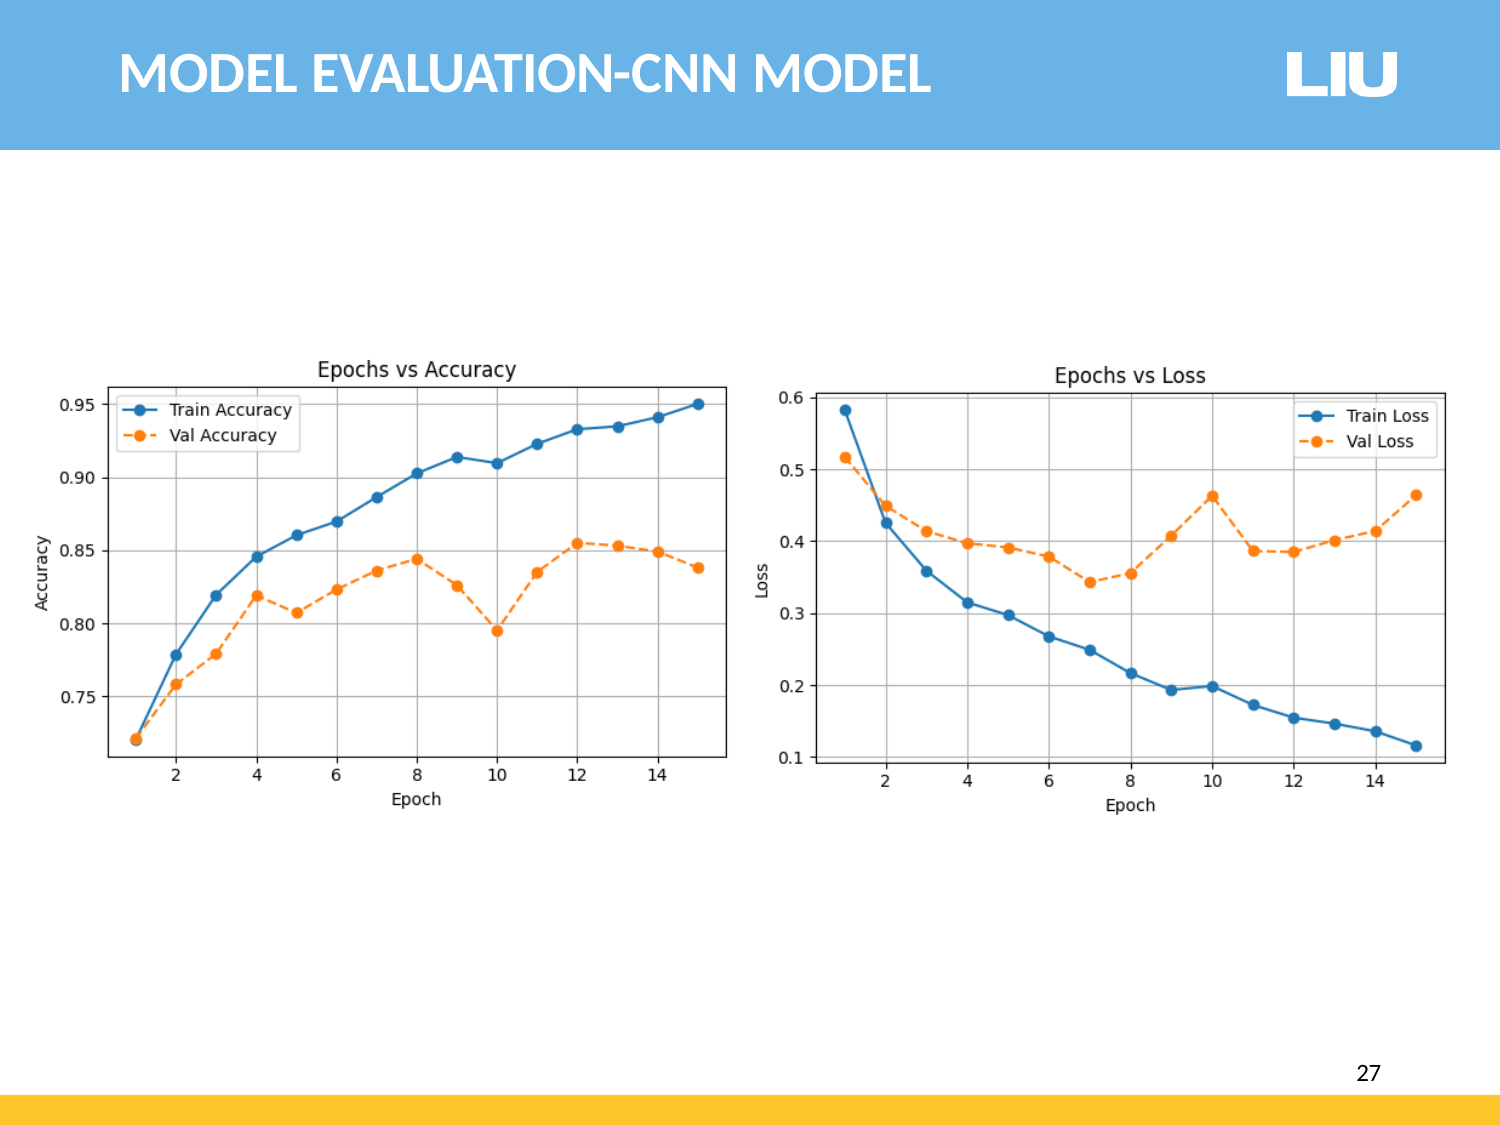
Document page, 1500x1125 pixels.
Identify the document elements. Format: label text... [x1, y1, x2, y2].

picture [22, 348, 738, 821]
title MODEL EVALUATION-CNN MODEL [104, 32, 1161, 223]
picture [742, 354, 1457, 827]
picture [1287, 52, 1397, 97]
slide_number 27 [1350, 1060, 1391, 1125]
